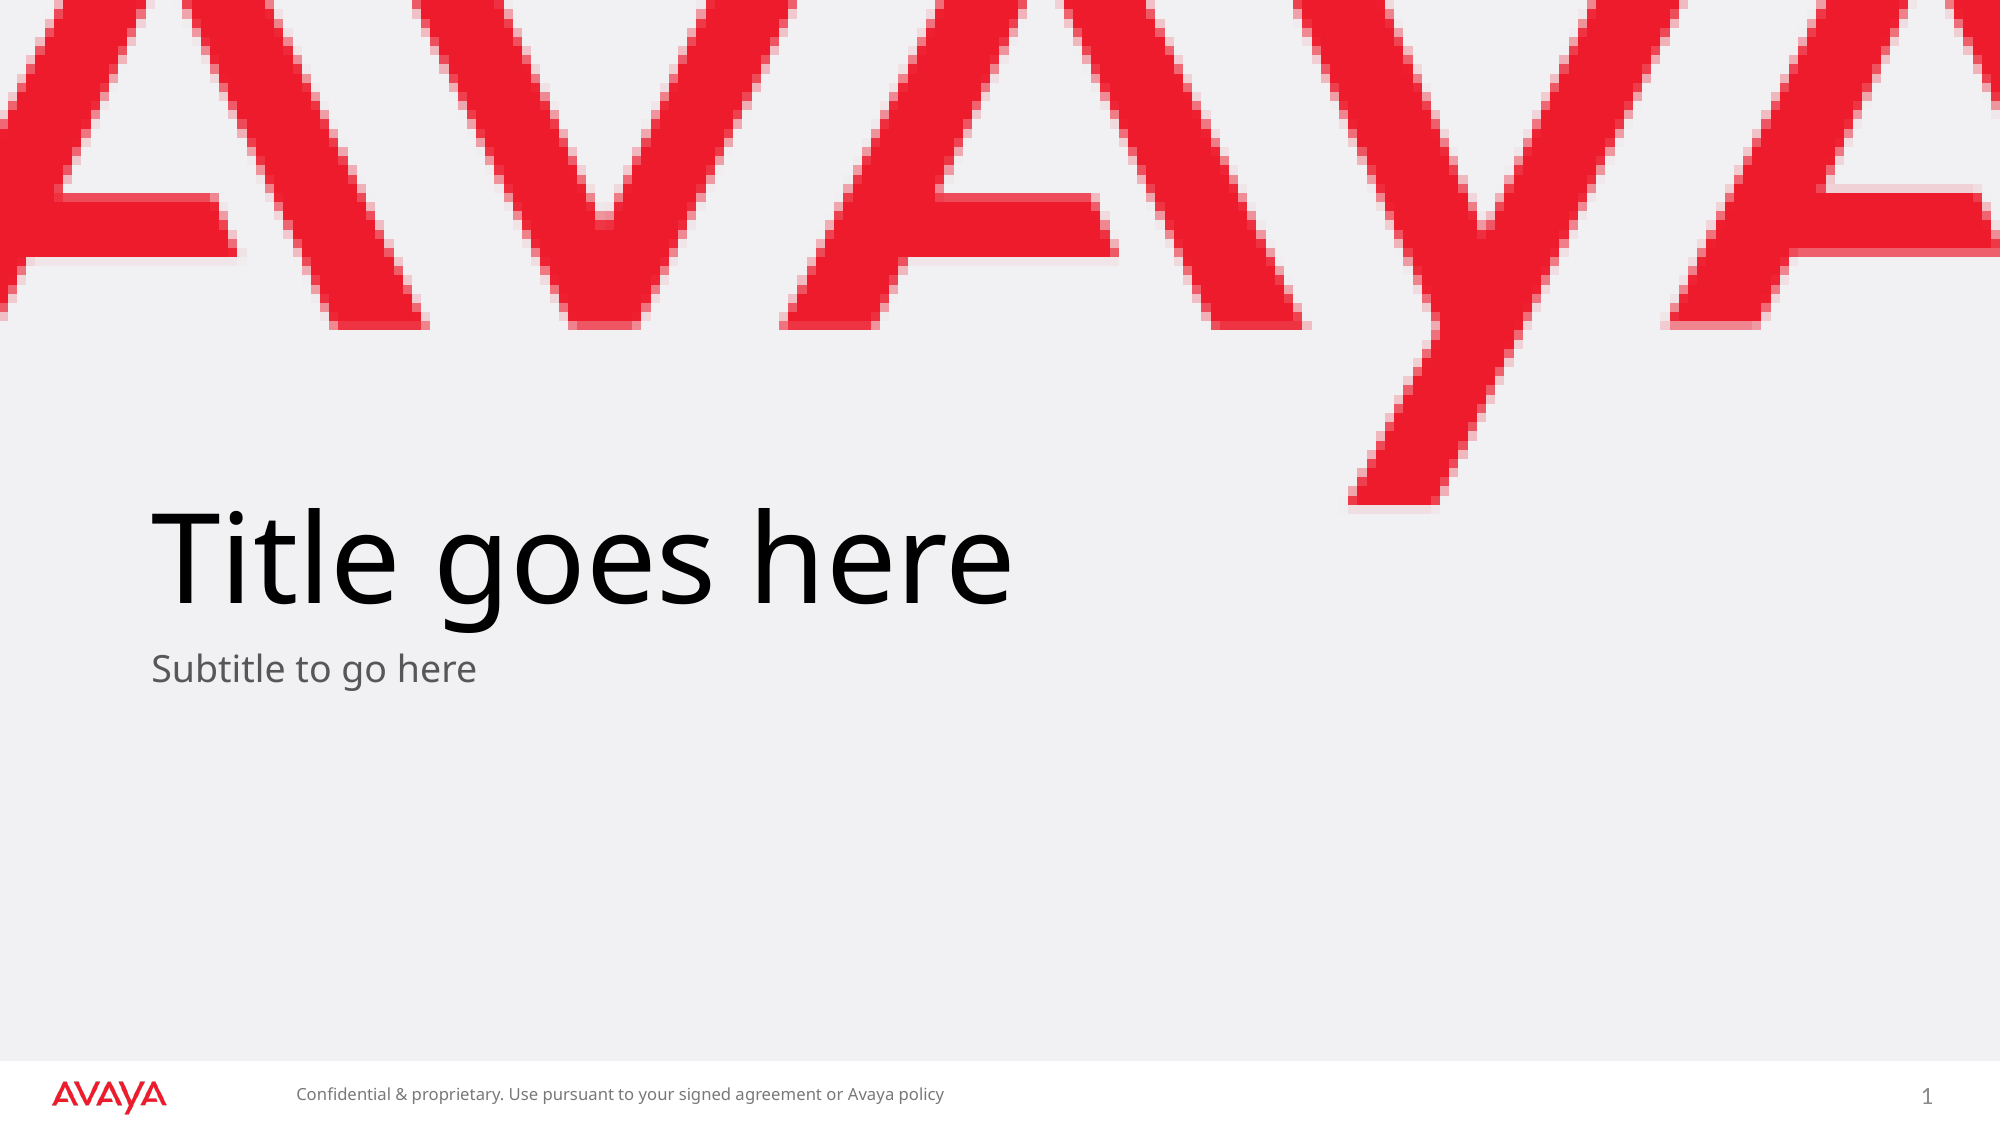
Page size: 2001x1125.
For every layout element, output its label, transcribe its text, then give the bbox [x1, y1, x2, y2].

title Title goes here [136, 170, 1862, 639]
list Subtitle to go here [136, 642, 1862, 889]
